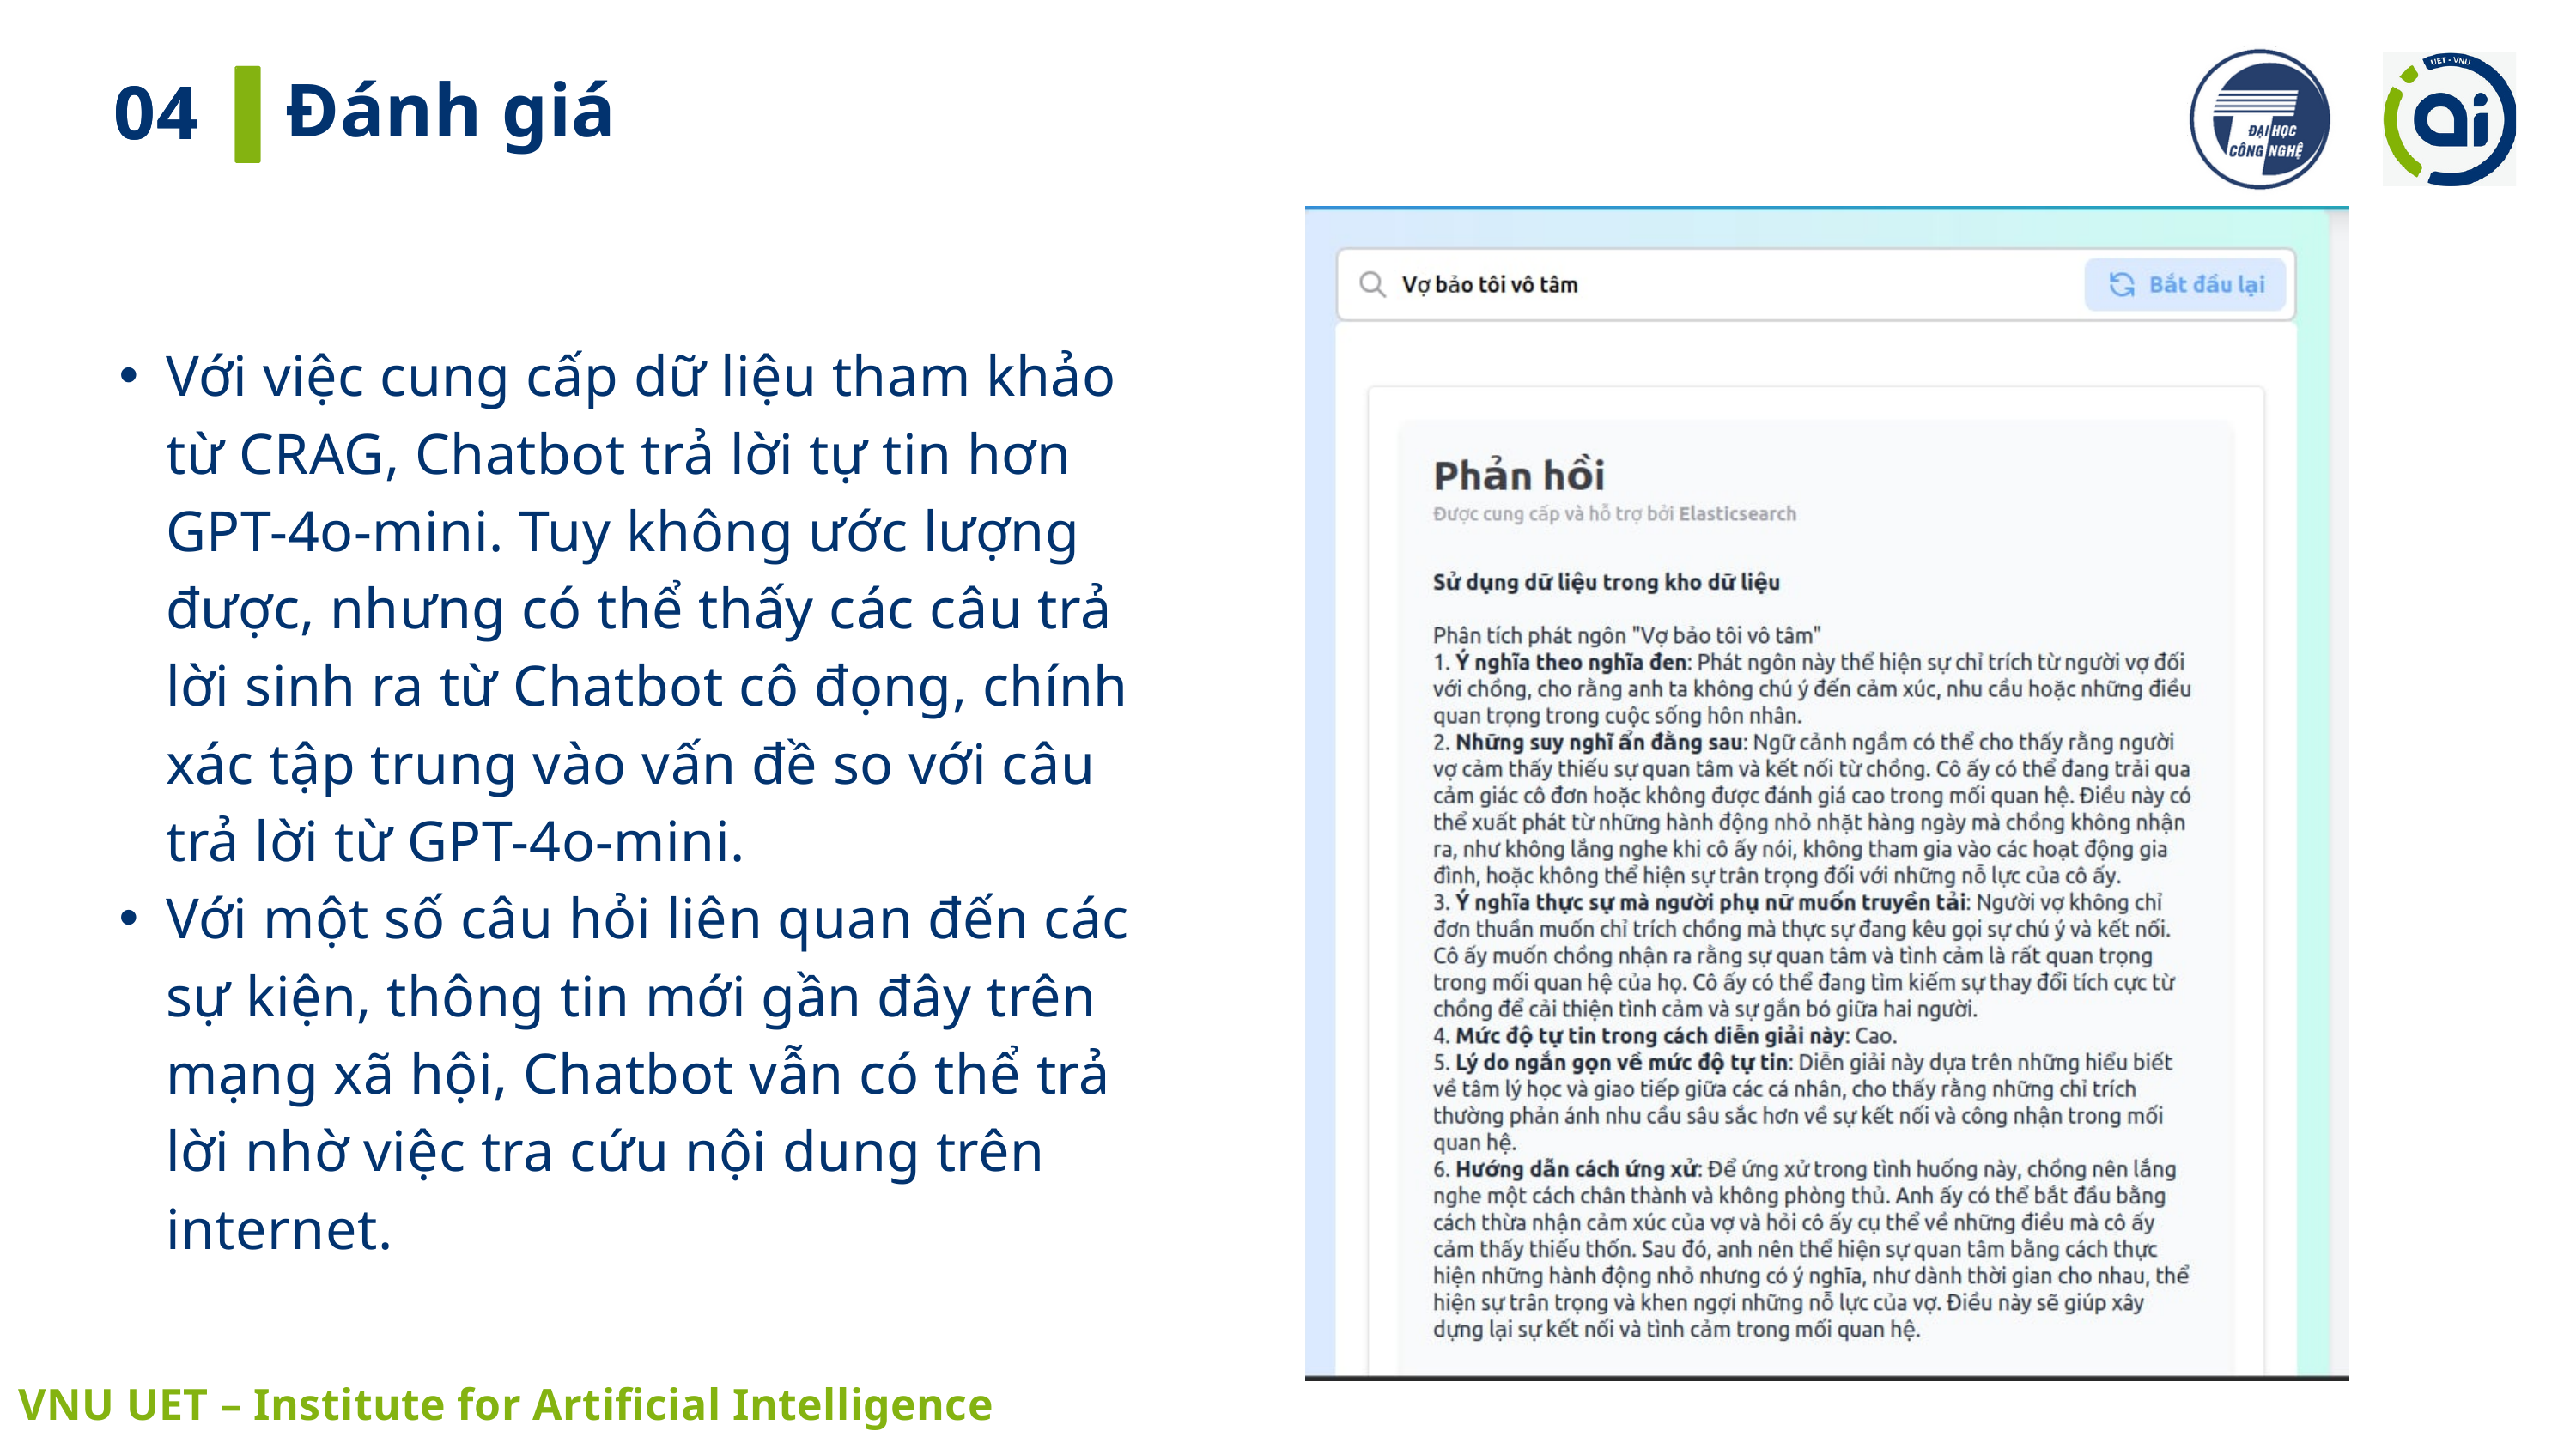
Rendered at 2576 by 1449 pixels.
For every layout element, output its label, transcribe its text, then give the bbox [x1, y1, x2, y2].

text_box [2182, 40, 2517, 197]
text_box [0, 1371, 2576, 1449]
text_box [1305, 206, 2349, 1371]
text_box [103, 0, 1326, 231]
text_box Với việc cung cấp dữ liệu tham khảo từ CRAG, Chatbot trả lời tự tin hơn GPT-4o-mini. Tuy không ước lượng được, nhưng có thể thấy các câu trả lời sinh ra từ Chatbot cô đọng, chính xác tập trung vào vấn đề so với câu trả lời từ GPT-4o-mini. Với một số câu hỏi liên quan đến các sự kiện, thông tin mới gần đây trên mạng xã hội, Chatbot vẫn có thể trả lời nhờ việc tra cứu nội dung trên internet. [71, 330, 1144, 1338]
